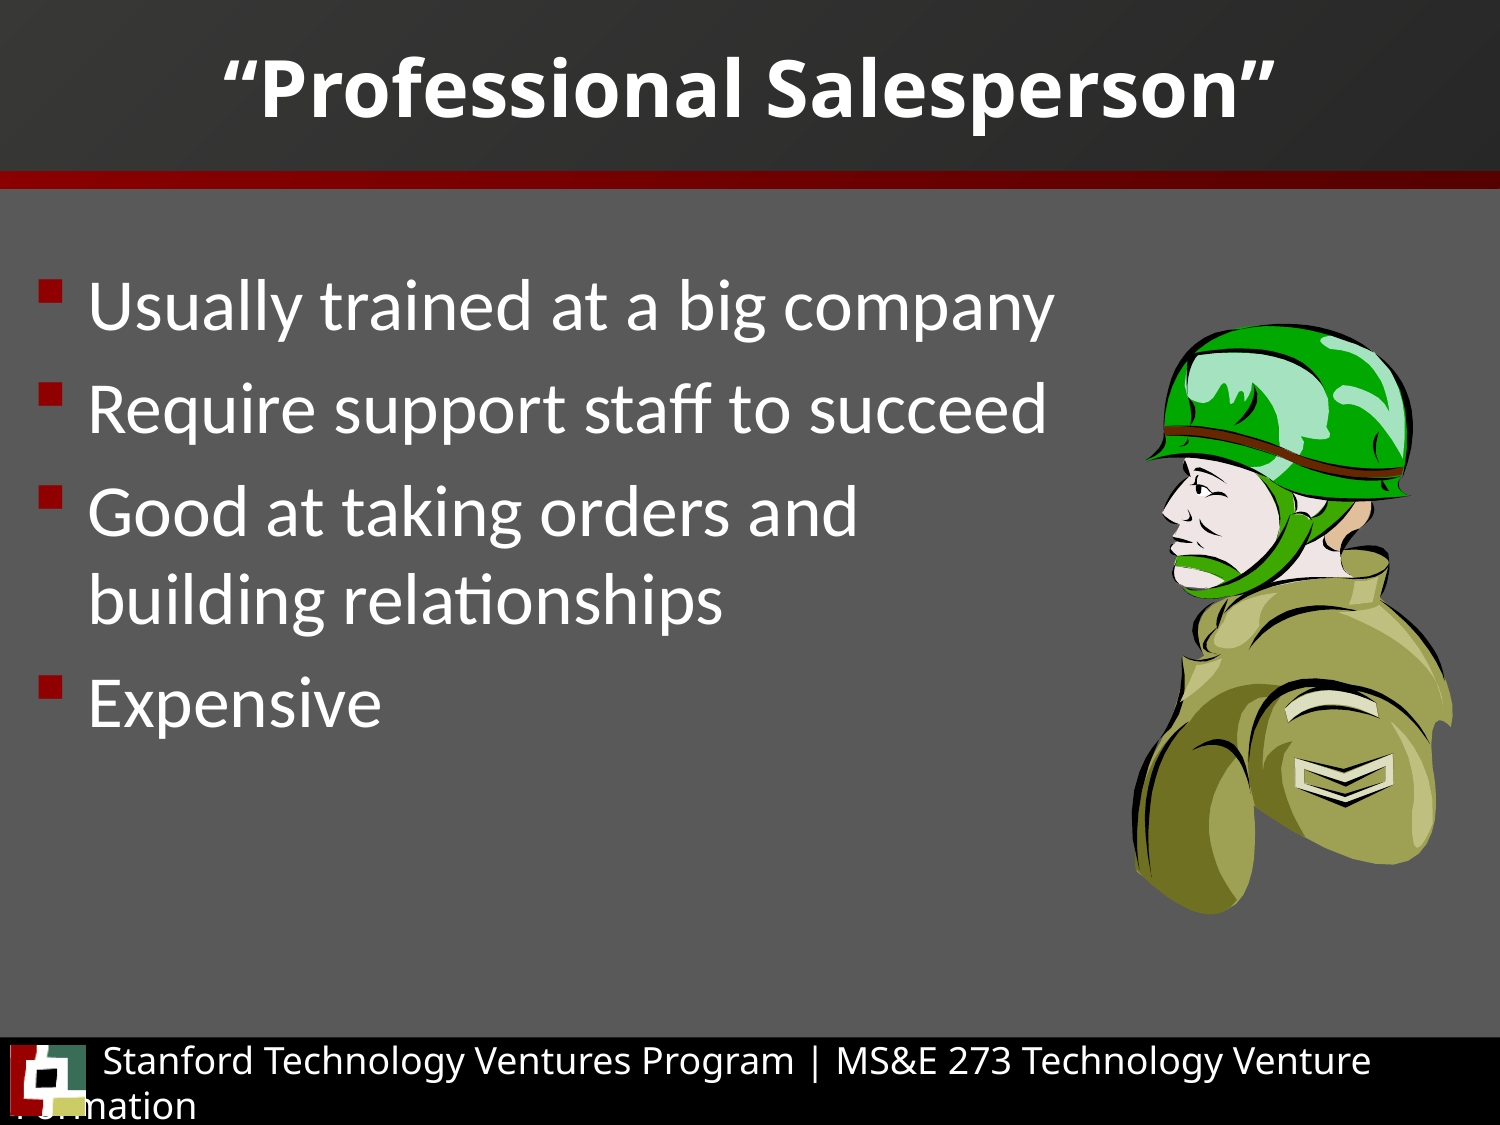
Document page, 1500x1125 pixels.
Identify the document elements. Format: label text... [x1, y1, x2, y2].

title “Professional Salesperson” [37, 4, 1463, 168]
picture [10, 1045, 86, 1116]
picture [1113, 291, 1477, 993]
text_box Usually trained at a big company Require support staff to succeed Good at taking orders and building relationships Expensive [17, 249, 1100, 750]
